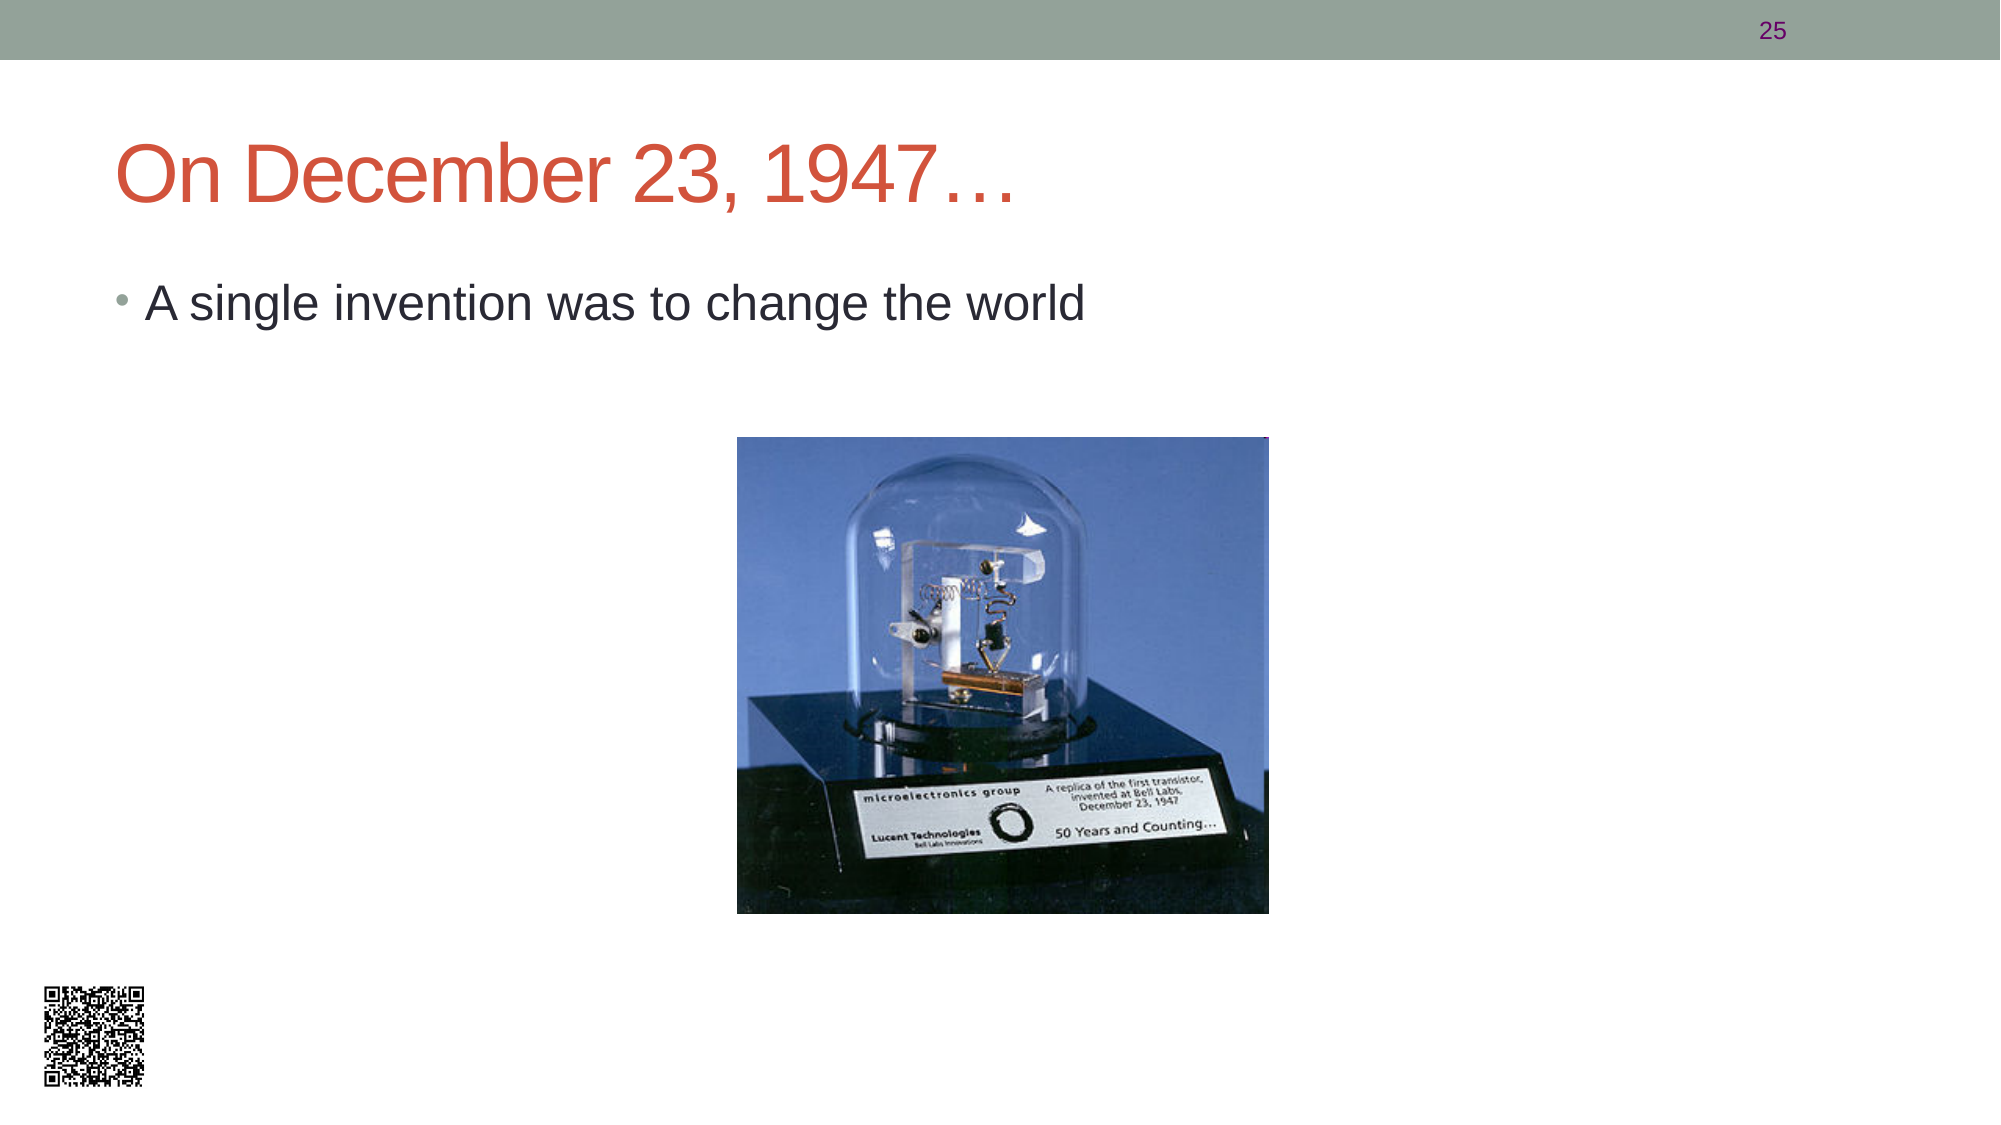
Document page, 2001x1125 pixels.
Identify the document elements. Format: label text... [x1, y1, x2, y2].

picture [42, 984, 148, 1089]
list A single invention was to change the world [99, 262, 1900, 1063]
slide_number 25 [1744, 3, 1900, 57]
title On December 23, 1947… [99, 87, 1900, 250]
picture [737, 437, 1269, 915]
